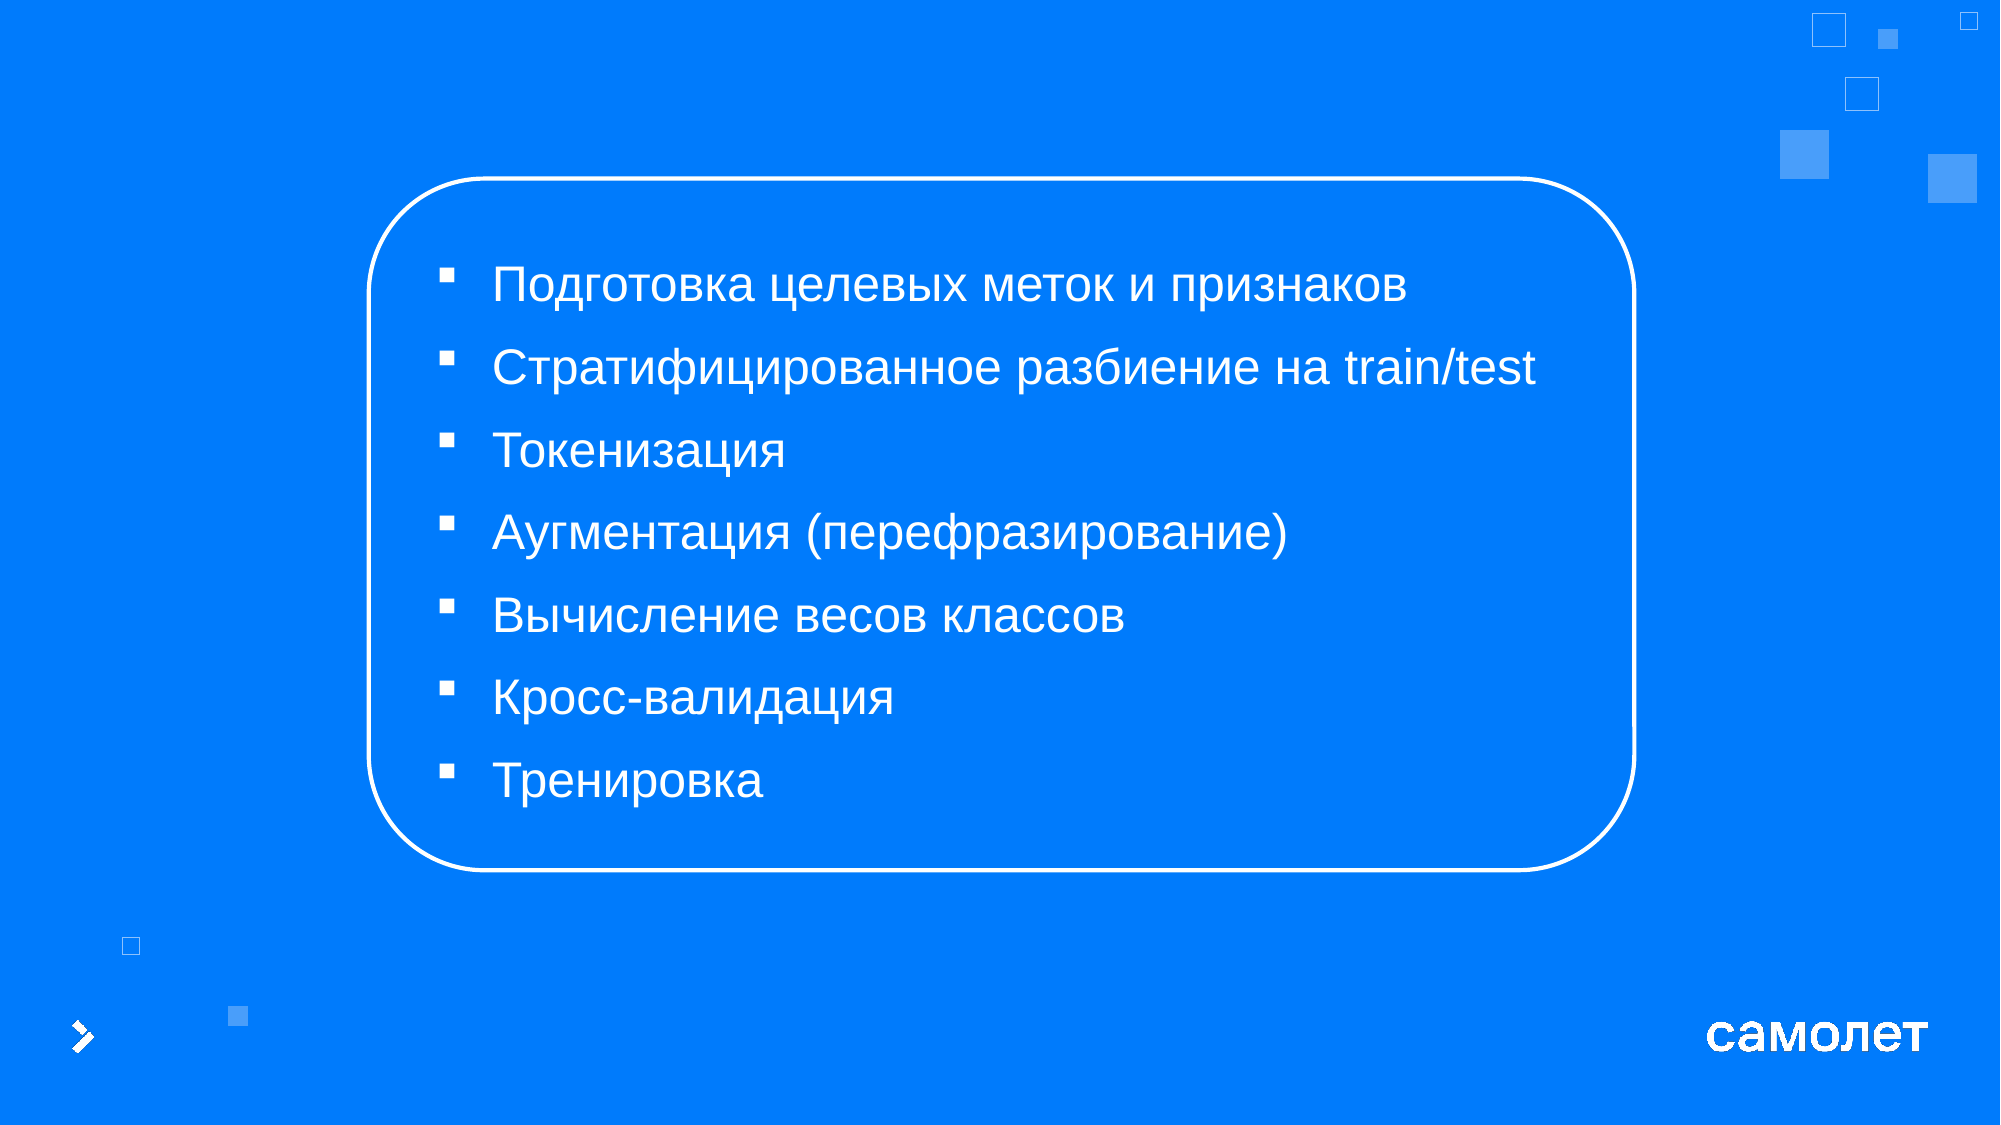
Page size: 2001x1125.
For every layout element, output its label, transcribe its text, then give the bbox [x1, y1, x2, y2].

text_box [368, 178, 1635, 871]
text_box [1928, 154, 1977, 203]
text_box [1780, 130, 1829, 179]
picture [72, 1020, 94, 1053]
text_box Подготовка целевых меток и признаков Стратифицированное разбиение на train/test Токенизация Аугментация (перефразирование) Вычисление весов классов Кросс-валидация Тренировка [427, 237, 1573, 816]
picture [1707, 1021, 1928, 1052]
text_box [1878, 29, 1899, 50]
text_box [228, 1006, 249, 1027]
